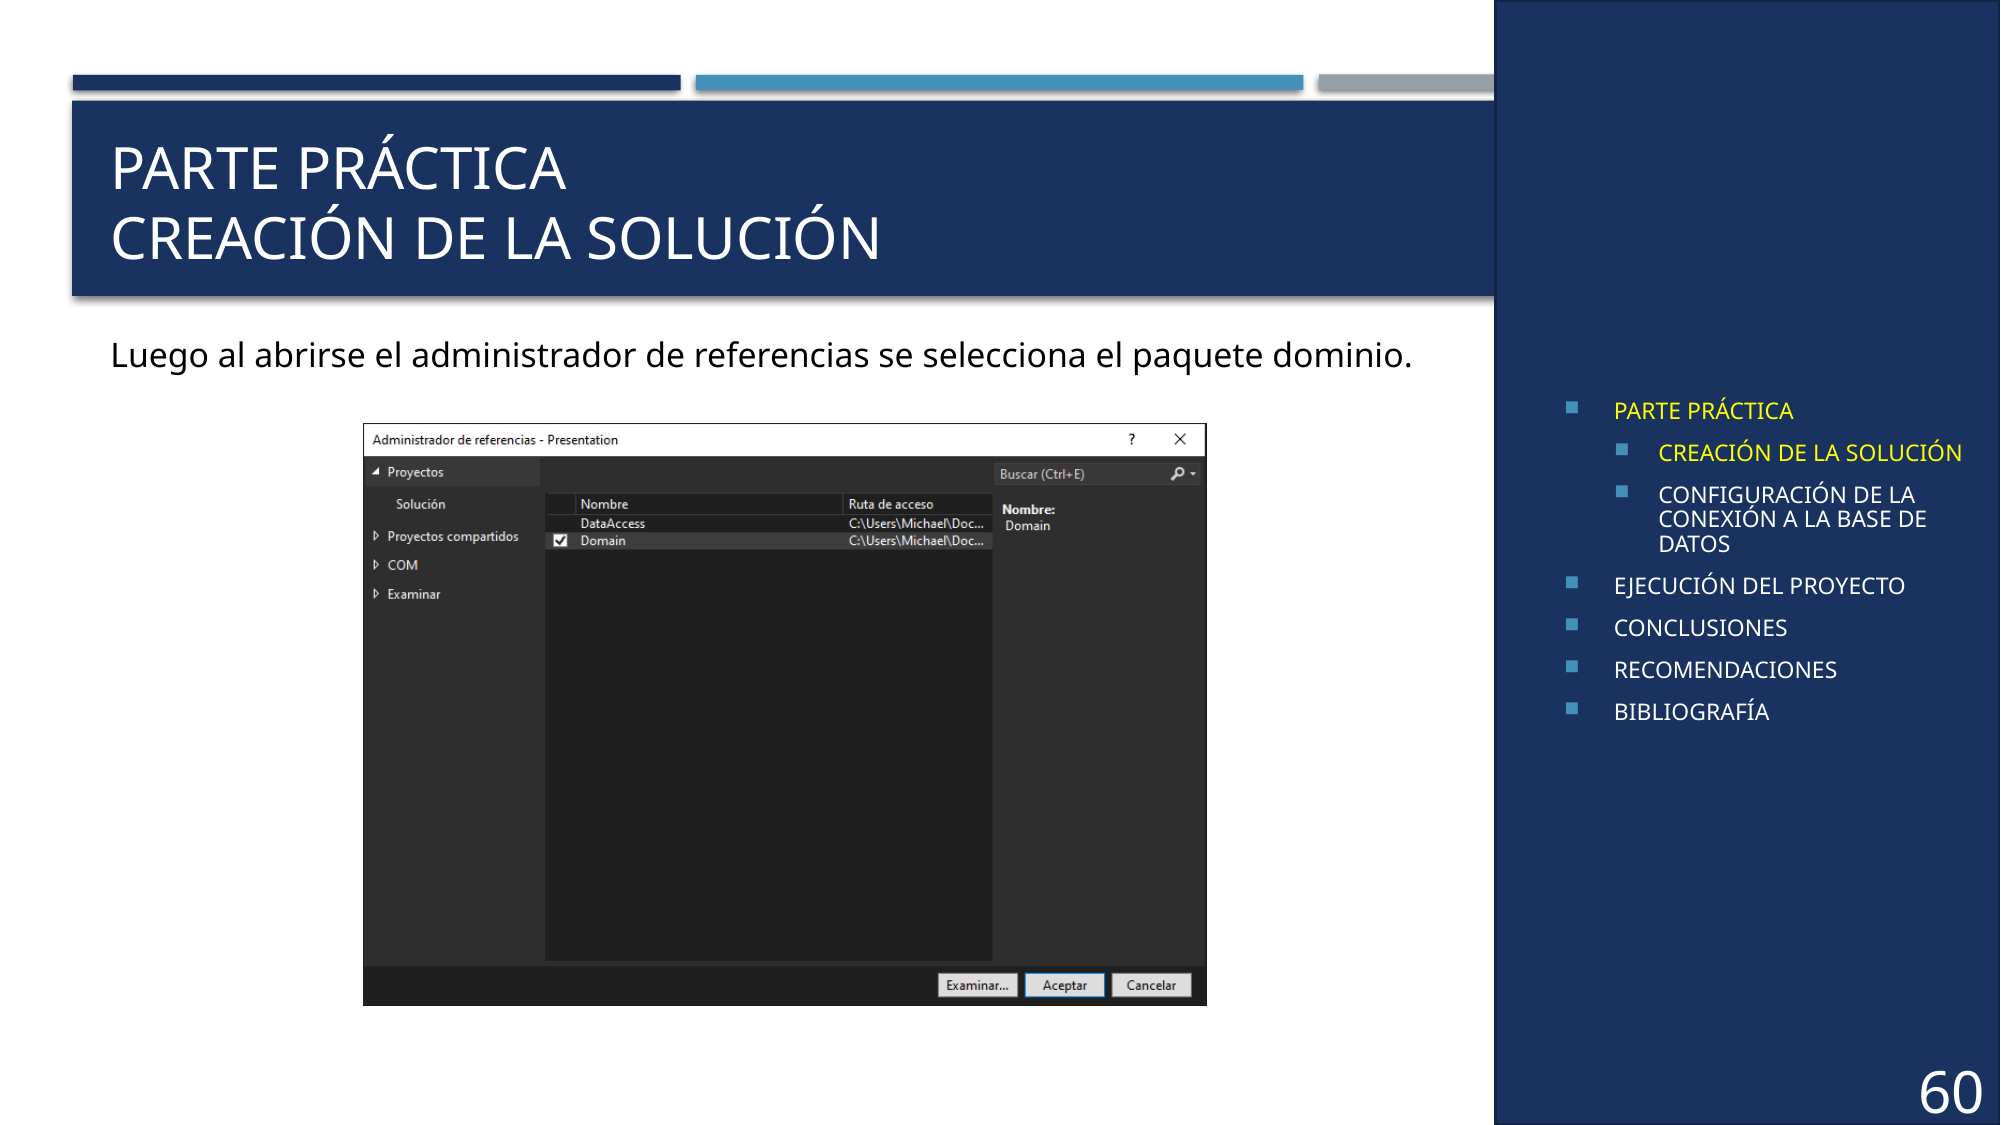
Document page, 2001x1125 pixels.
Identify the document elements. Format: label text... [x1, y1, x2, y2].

picture [362, 422, 1207, 1007]
slide_number 60 [1827, 1065, 2000, 1125]
list Luego al abrirse el administrador de referencias se selecciona el paquete dominio. [95, 301, 1475, 401]
text_box PARTE PRÁCTICA CREACIÓN DE LA SOLUCIÓN CONFIGURACIÓN DE LA CONEXIÓN A LA BASE DE DATOS EJECUCIÓN DEL PROYECTO CONCLUSIONES RECOMENDACIONES BIBLIOGRAFÍA [1494, 0, 2000, 1125]
title Parte práctica CREACIÓN DE LA SOLUCIÓN [95, 112, 1494, 279]
